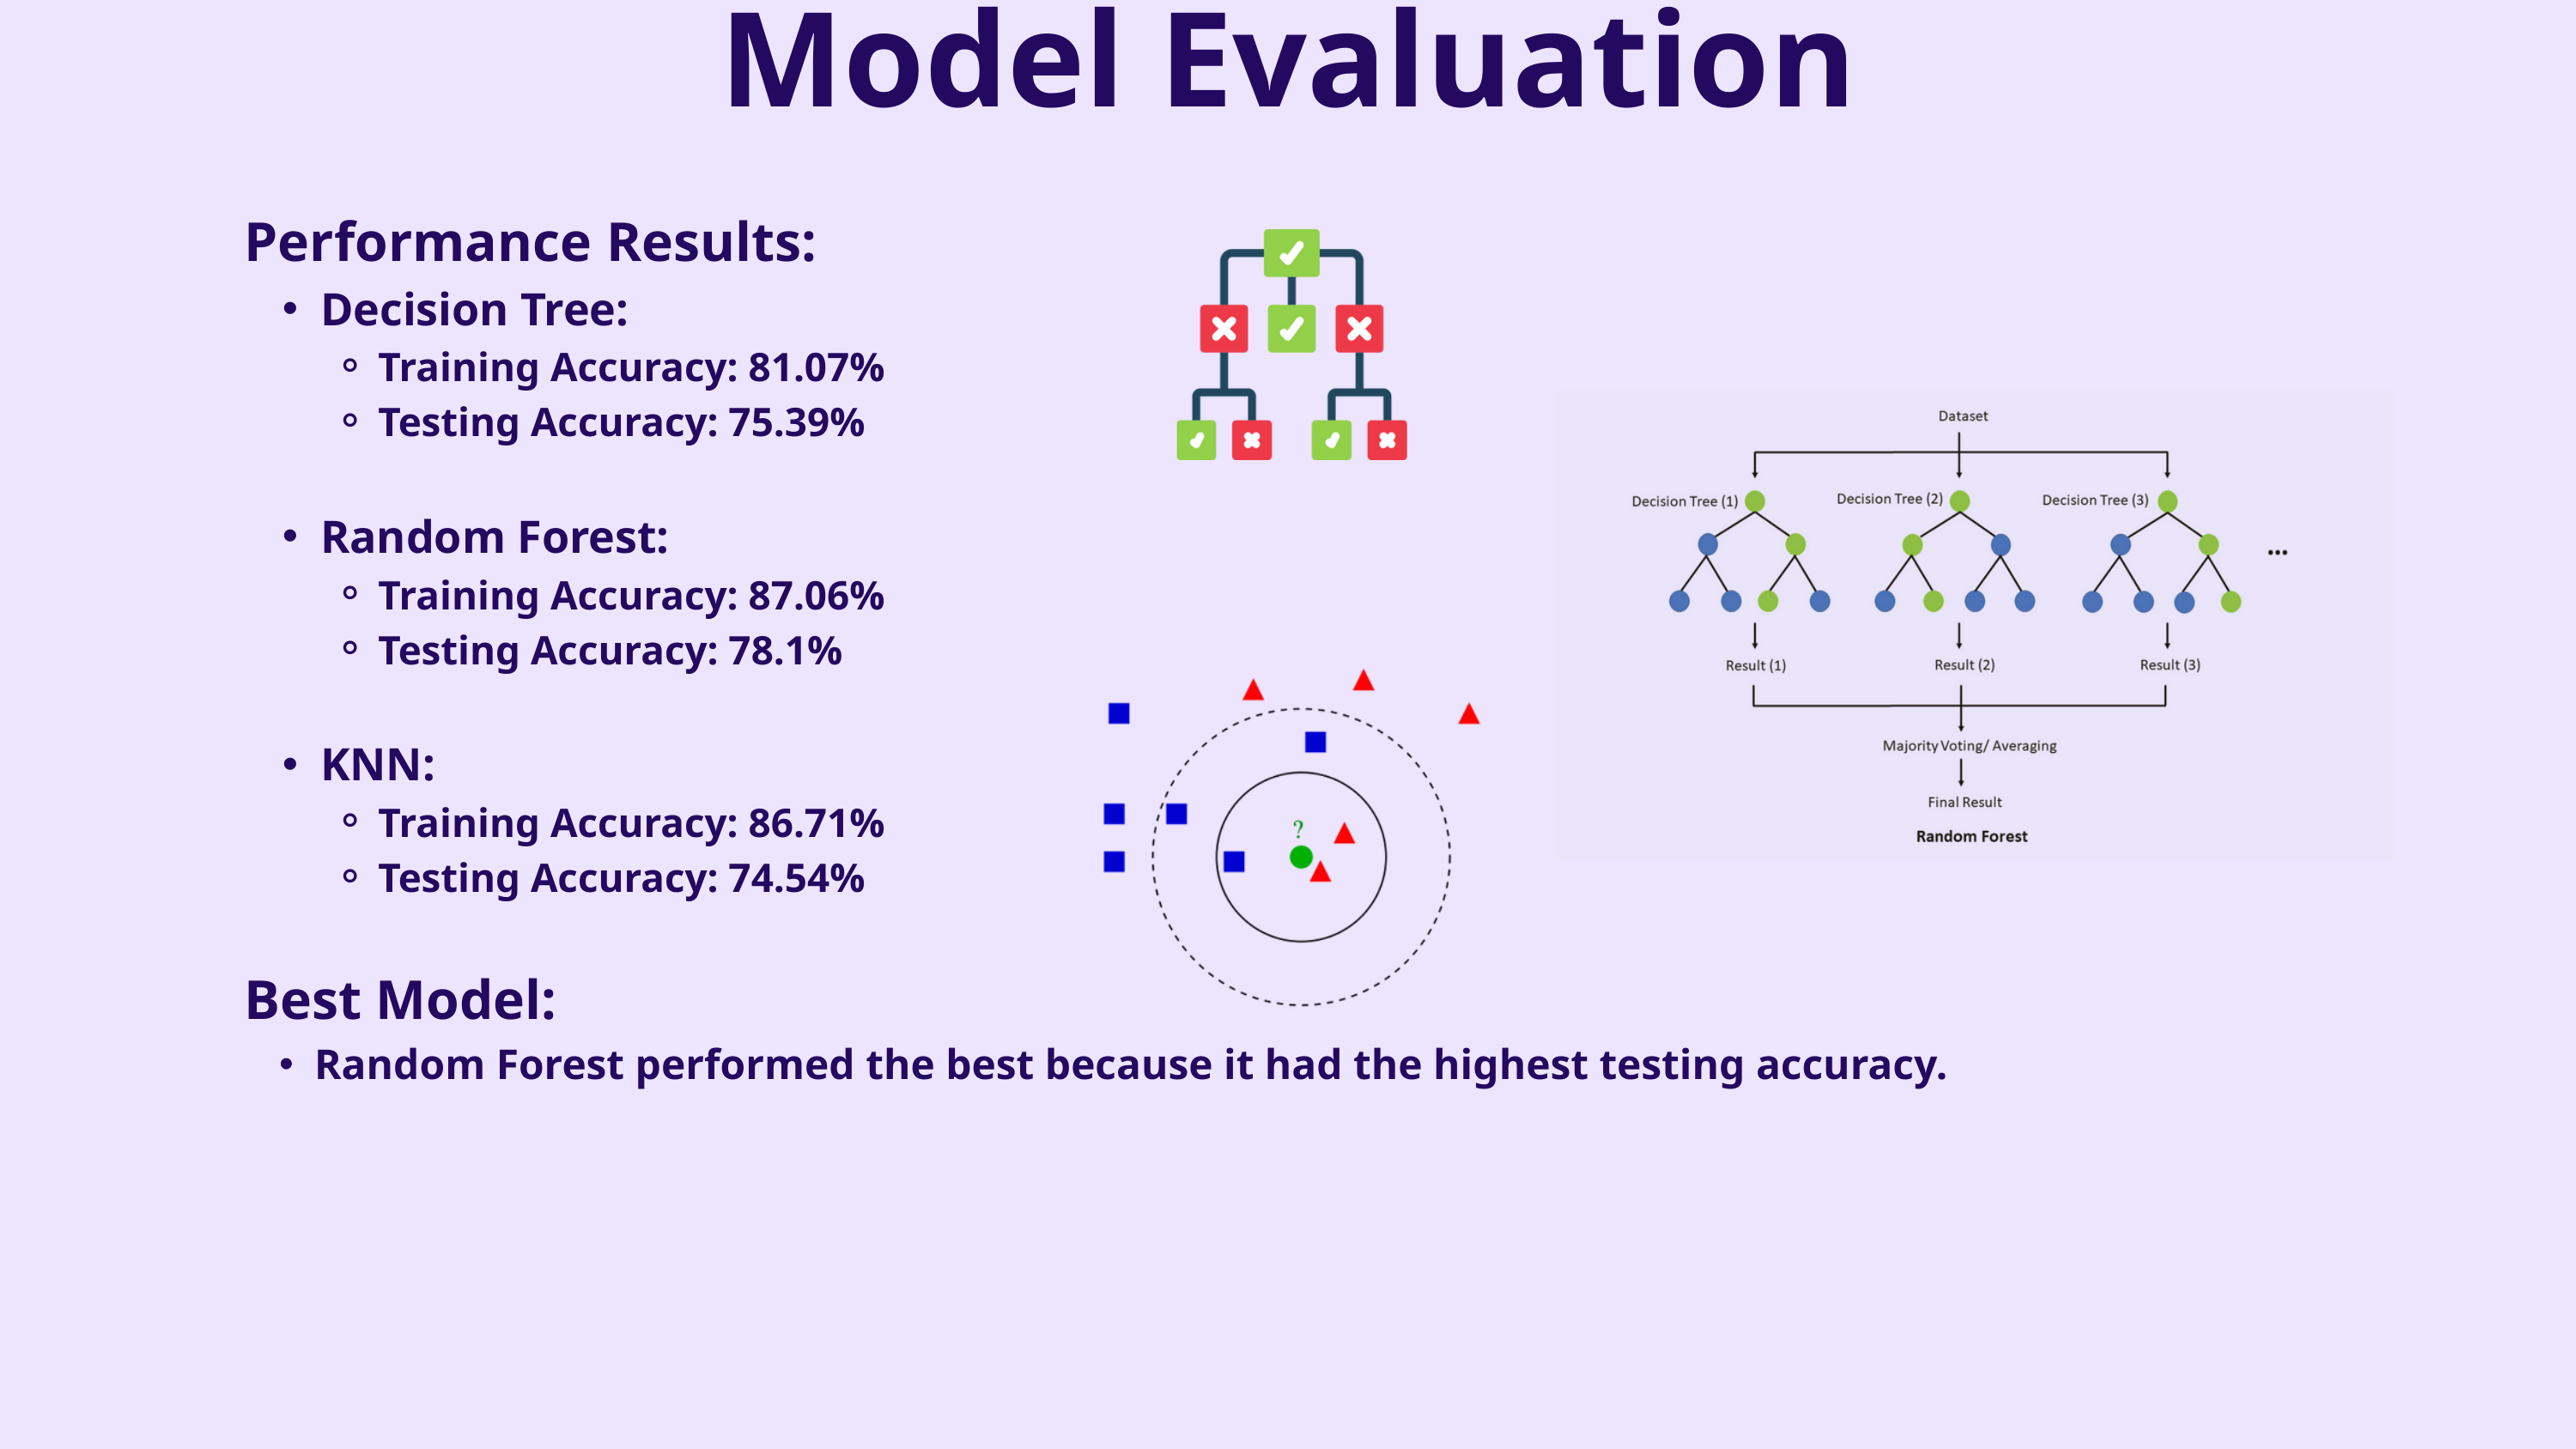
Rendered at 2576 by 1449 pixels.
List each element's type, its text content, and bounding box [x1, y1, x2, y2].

text_box Model Evaluation [642, 27, 1934, 133]
text_box [1176, 229, 1407, 460]
text_box Performance Results: Decision Tree: Training Accuracy: 81.07% Testing Accuracy: 75.39% Random Forest: Training Accuracy: 87.06% Testing Accuracy: 78.1% KNN: Training Accuracy: 86.71% Testing Accuracy: 74.54% Best Model: Random Forest performed the best because it had the highest testing accuracy. [244, 197, 2332, 1088]
text_box [1103, 667, 1481, 1009]
text_box [1555, 388, 2396, 861]
